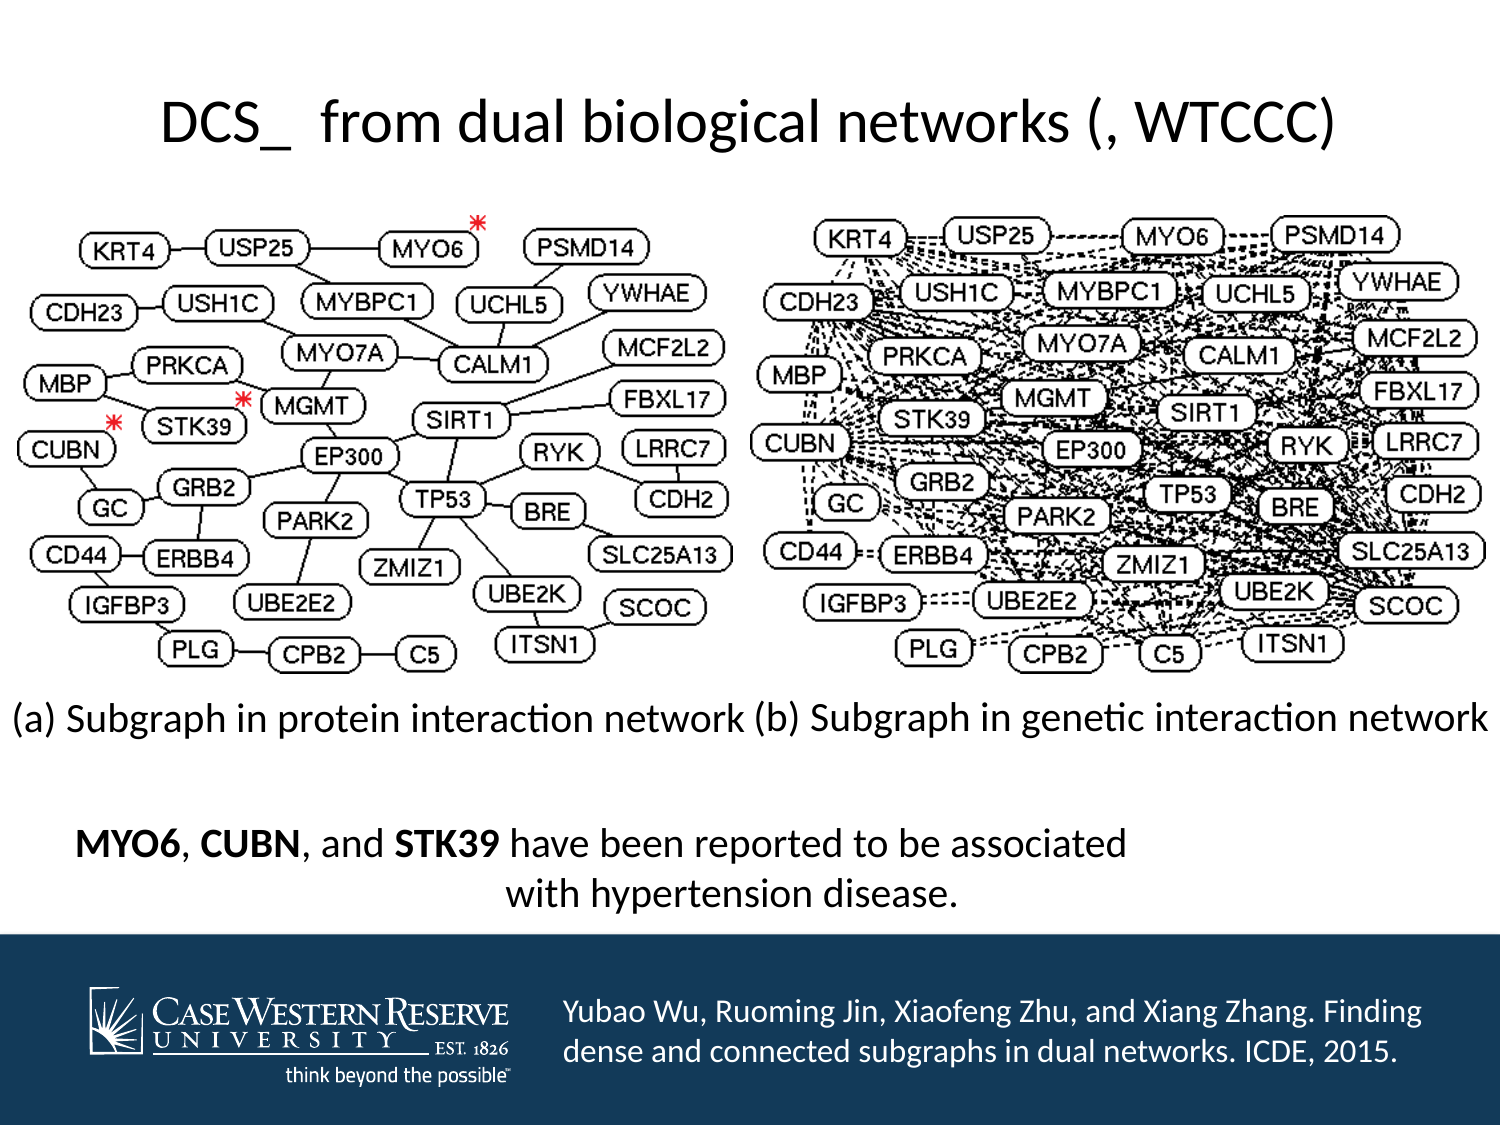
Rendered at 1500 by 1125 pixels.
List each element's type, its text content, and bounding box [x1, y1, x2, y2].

picture [17, 215, 733, 674]
text_box Yubao Wu, Ruoming Jin, Xiaofeng Zhu, and Xiang Zhang. Finding dense and connected subgraphs in dual networks. ICDE, 2015. [548, 981, 1483, 1077]
text_box (b) Subgraph in genetic interaction network [744, 682, 1496, 747]
text_box (a) Subgraph in protein interaction network [1, 683, 756, 749]
text_box MYO6, CUBN, and STK39 have been reported to be associated with hypertension disease. [50, 808, 1152, 923]
picture [749, 215, 1486, 674]
